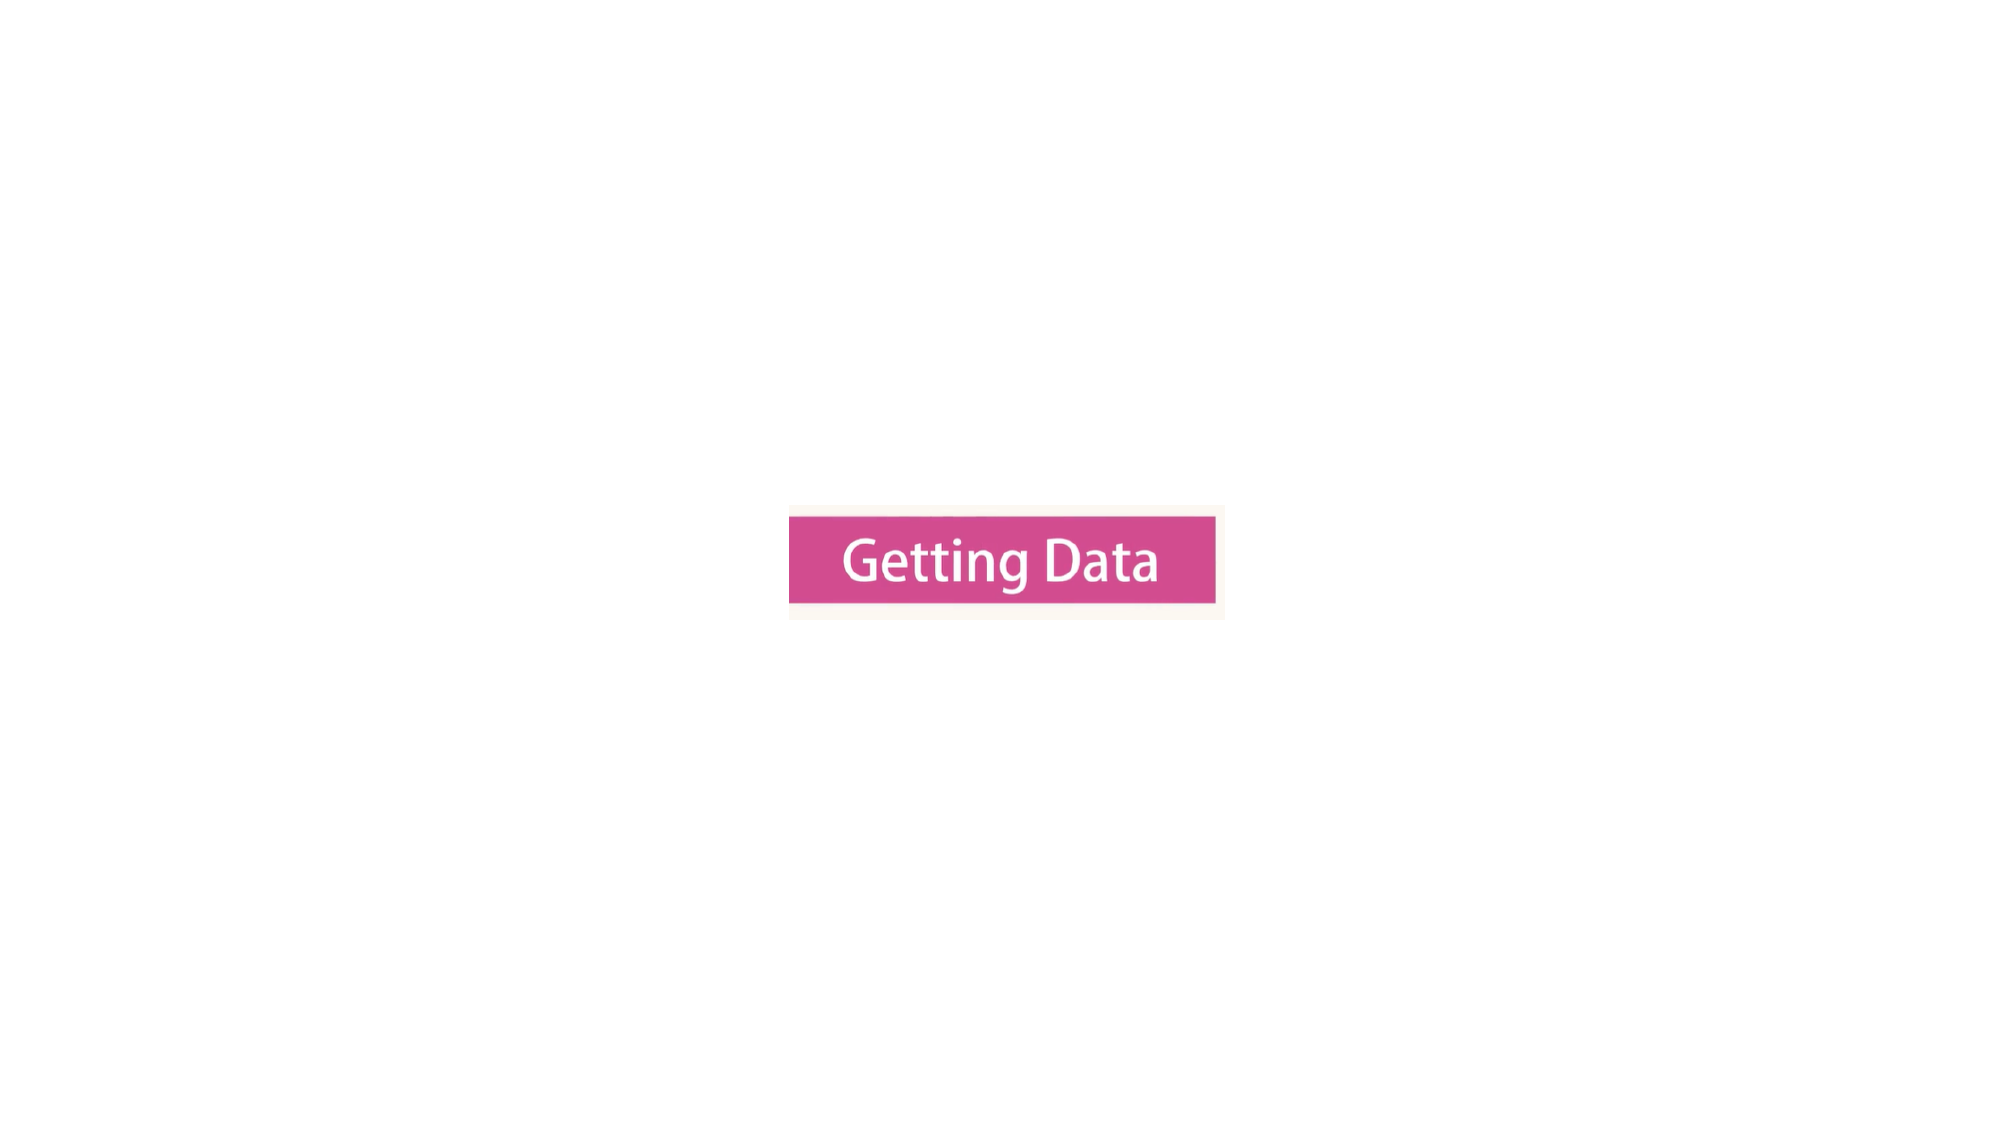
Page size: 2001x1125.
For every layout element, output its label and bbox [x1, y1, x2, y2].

picture [774, 505, 1225, 620]
